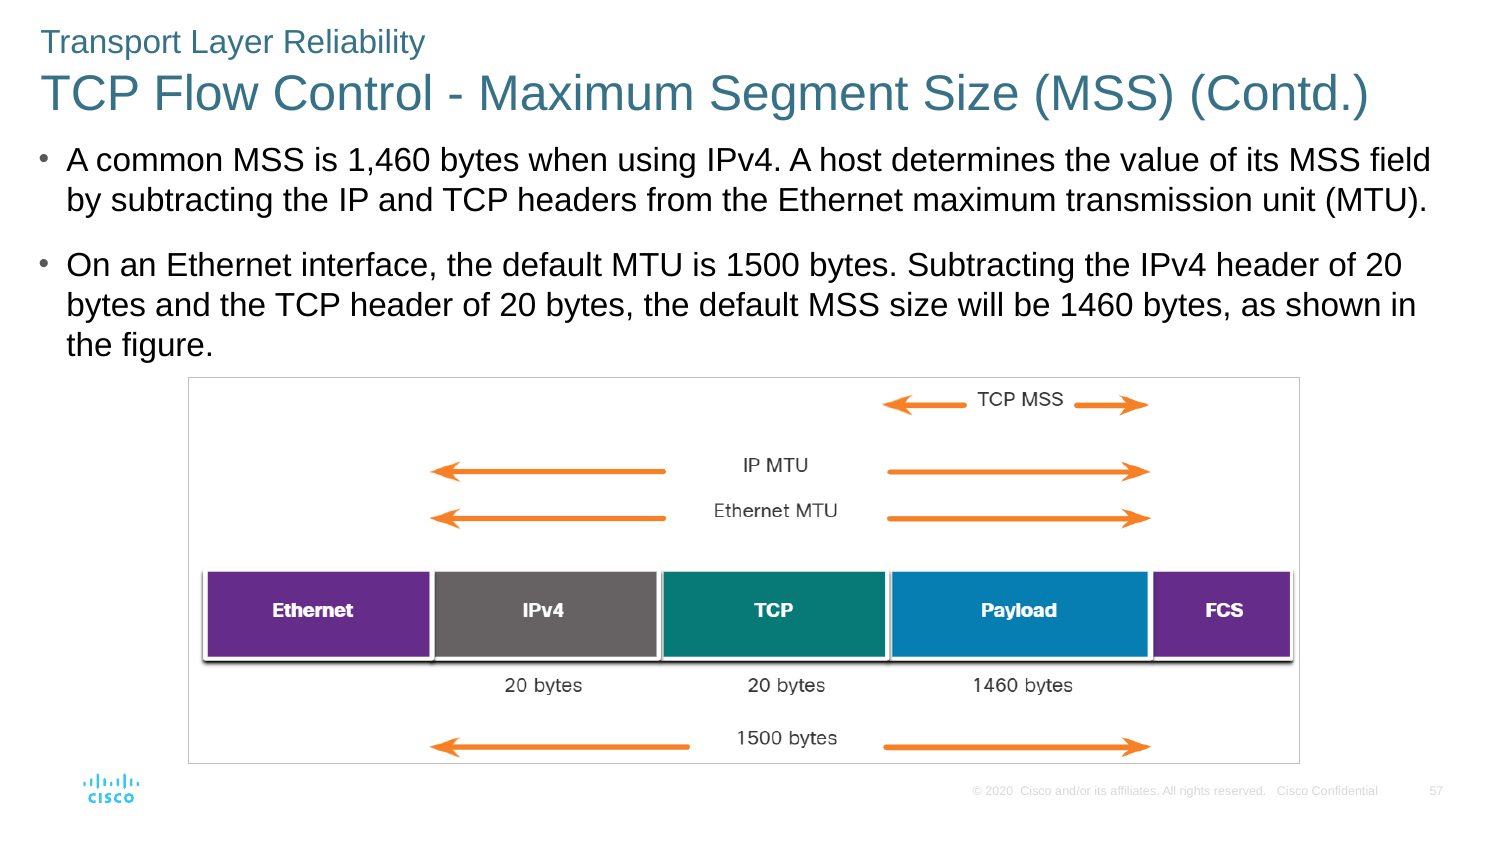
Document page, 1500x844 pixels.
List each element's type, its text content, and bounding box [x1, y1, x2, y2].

picture [188, 376, 1300, 764]
list A common MSS is 1,460 bytes when using IPv4. A host determines the value of its MSS field by subtracting the IP and TCP headers from the Ethernet maximum transmission unit (MTU). On an Ethernet interface, the default MTU is 1500 bytes. Subtracting the IPv4 header of 20 bytes and the TCP header of 20 bytes, the default MSS size will be 1460 bytes, as shown in the figure. [23, 131, 1475, 422]
text_box Transport Layer Reliability TCP Flow Control - Maximum Segment Size (MSS) (Contd.) [25, 8, 1479, 133]
